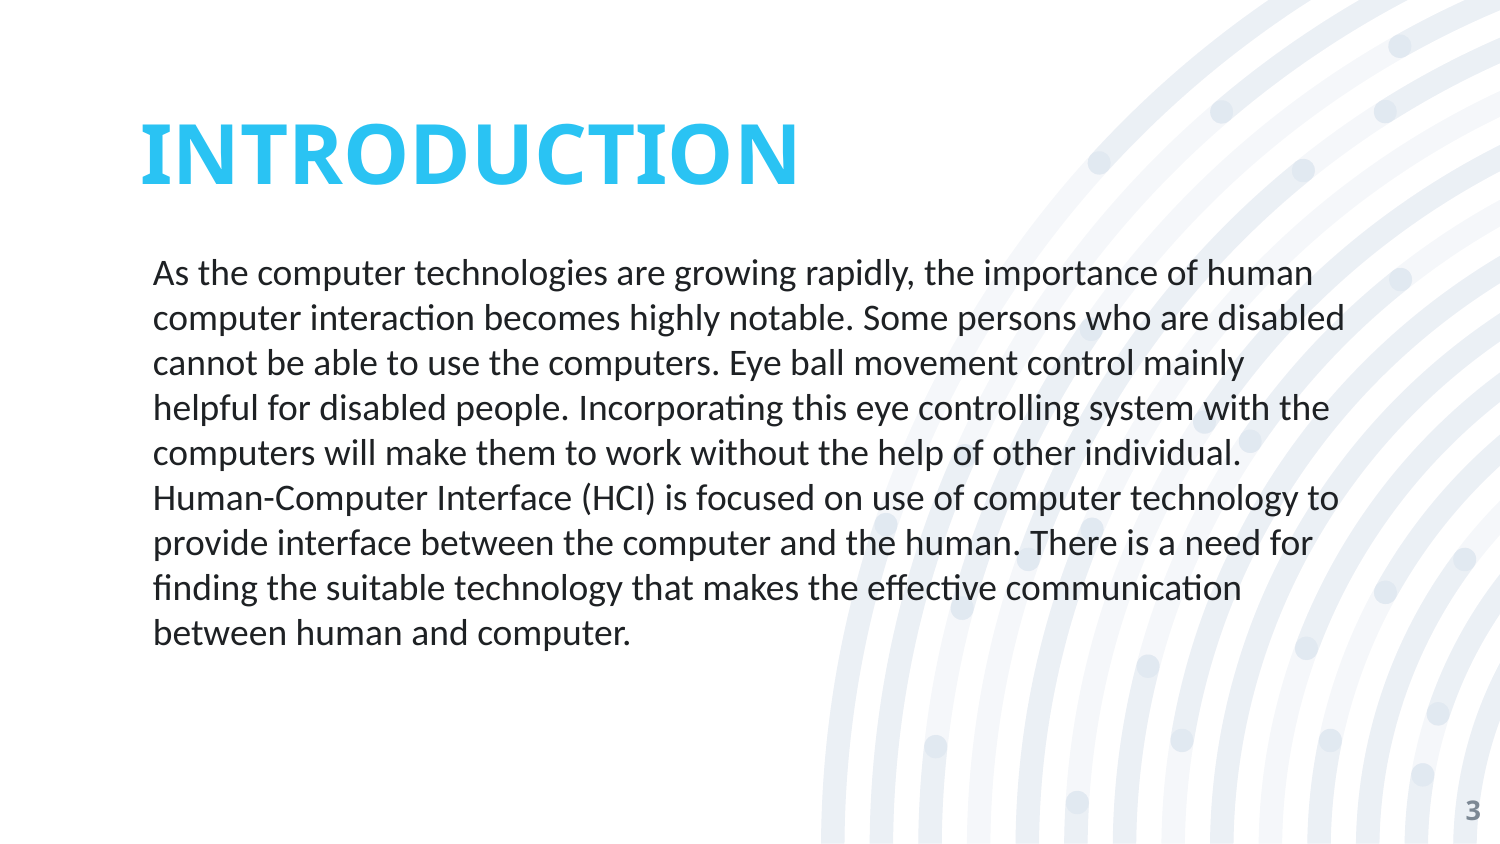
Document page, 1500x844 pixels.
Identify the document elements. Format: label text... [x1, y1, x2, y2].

slide_number 3 [1391, 779, 1482, 844]
title INTRODUCTION [140, 97, 1360, 203]
list As the computer technologies are growing rapidly, the importance of human computer interaction becomes highly notable. Some persons who are disabled cannot be able to use the computers. Eye ball movement control mainly helpful for disabled people. Incorporating this eye controlling system with the computers will make them to work without the help of other individual. Human-Computer Interface (HCI) is focused on use of computer technology to provide interface between the computer and the human. There is a need for finding the suitable technology that makes the effective communication between human and computer. [140, 248, 1360, 746]
